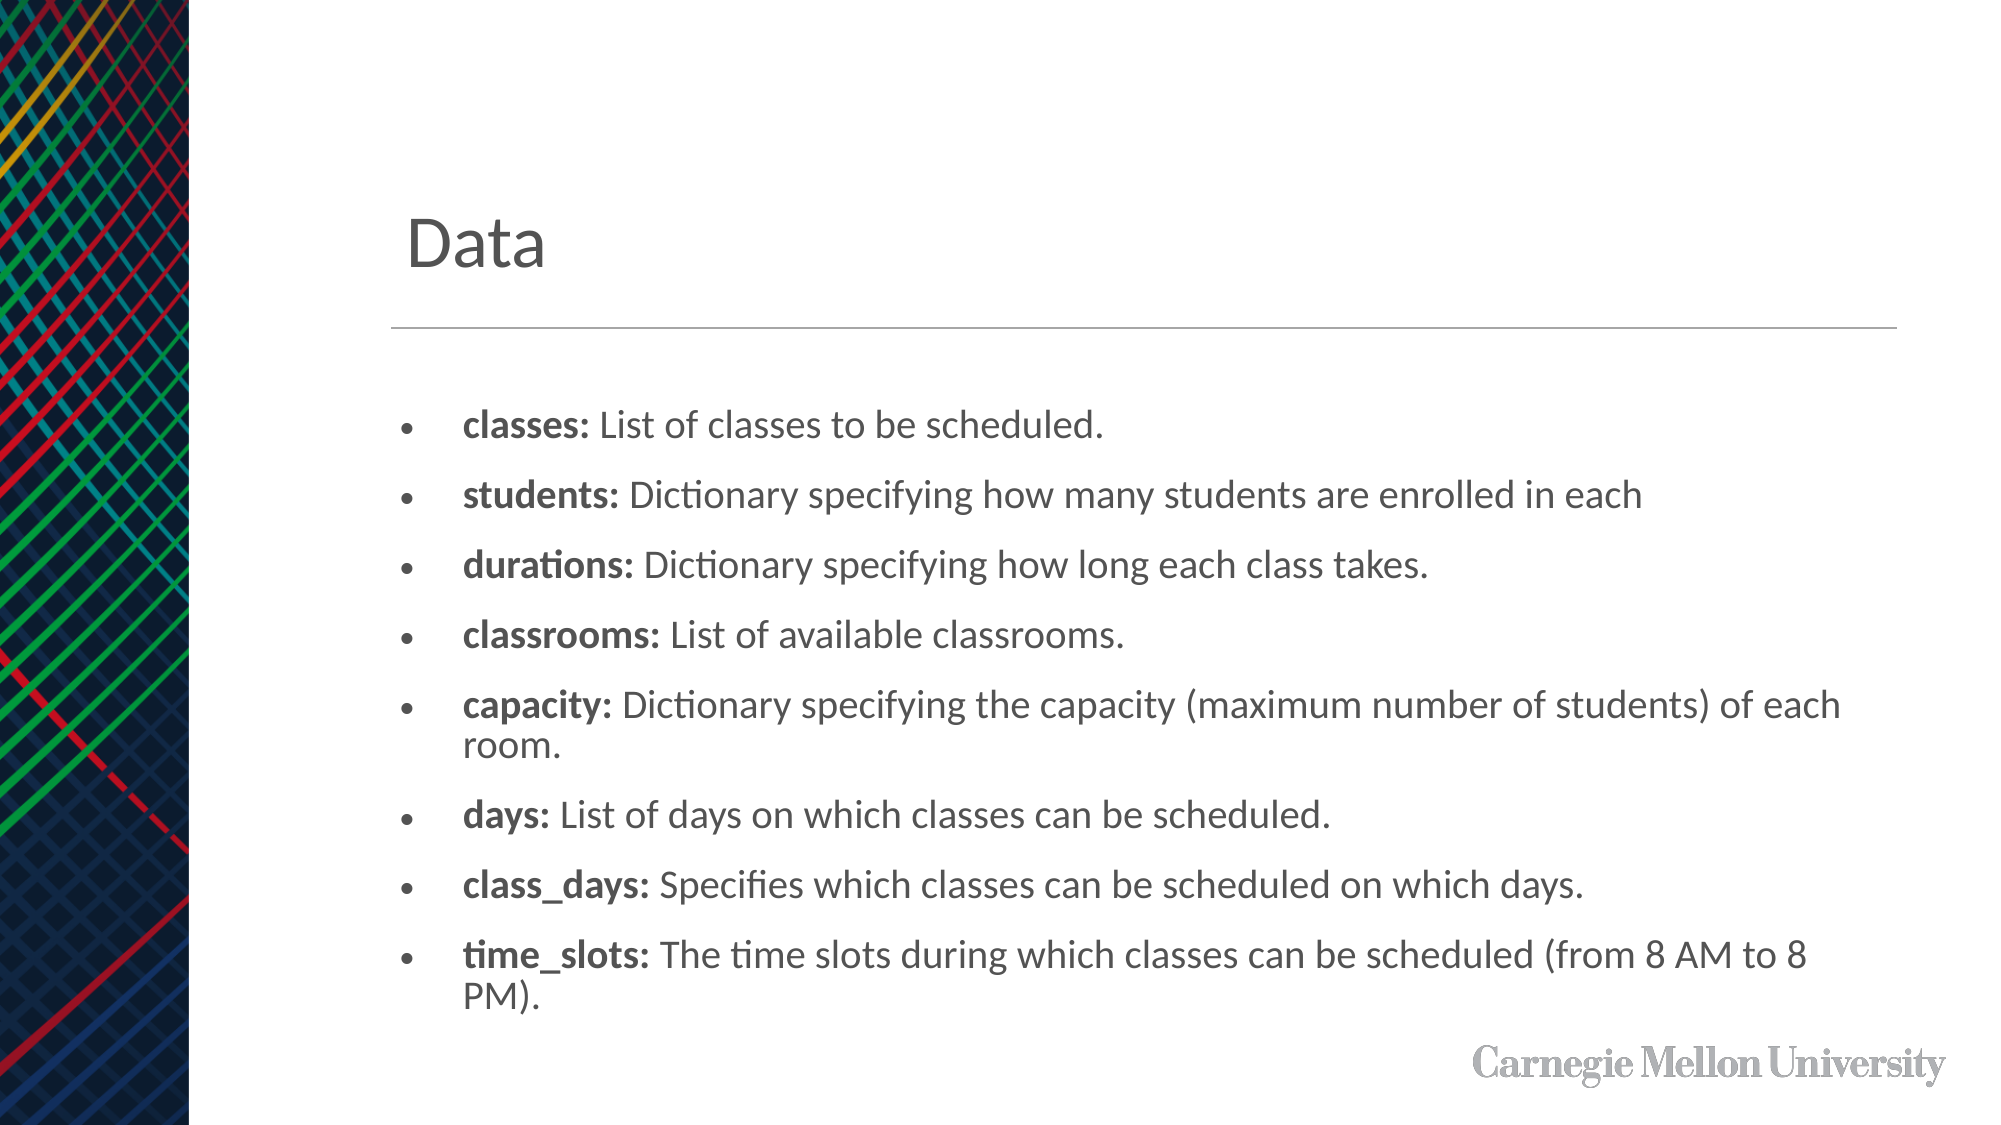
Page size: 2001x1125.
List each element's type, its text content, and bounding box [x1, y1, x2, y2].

list Data [391, 189, 1357, 296]
picture [0, 0, 188, 1125]
picture [1473, 1045, 1946, 1088]
list classes: List of classes to be scheduled. students: Dictionary specifying how many students are enrolled in each durations: Dictionary specifying how long each class takes. classrooms: List of available classrooms. capacity: Dictionary specifying the capacity (maximum number of students) of each room. days: List of days on which classes can be scheduled. class_days: Specifies which classes can be scheduled on which days. time_slots: The time slots during which classes can be scheduled (from 8 AM to 8 PM). [384, 400, 1887, 1035]
